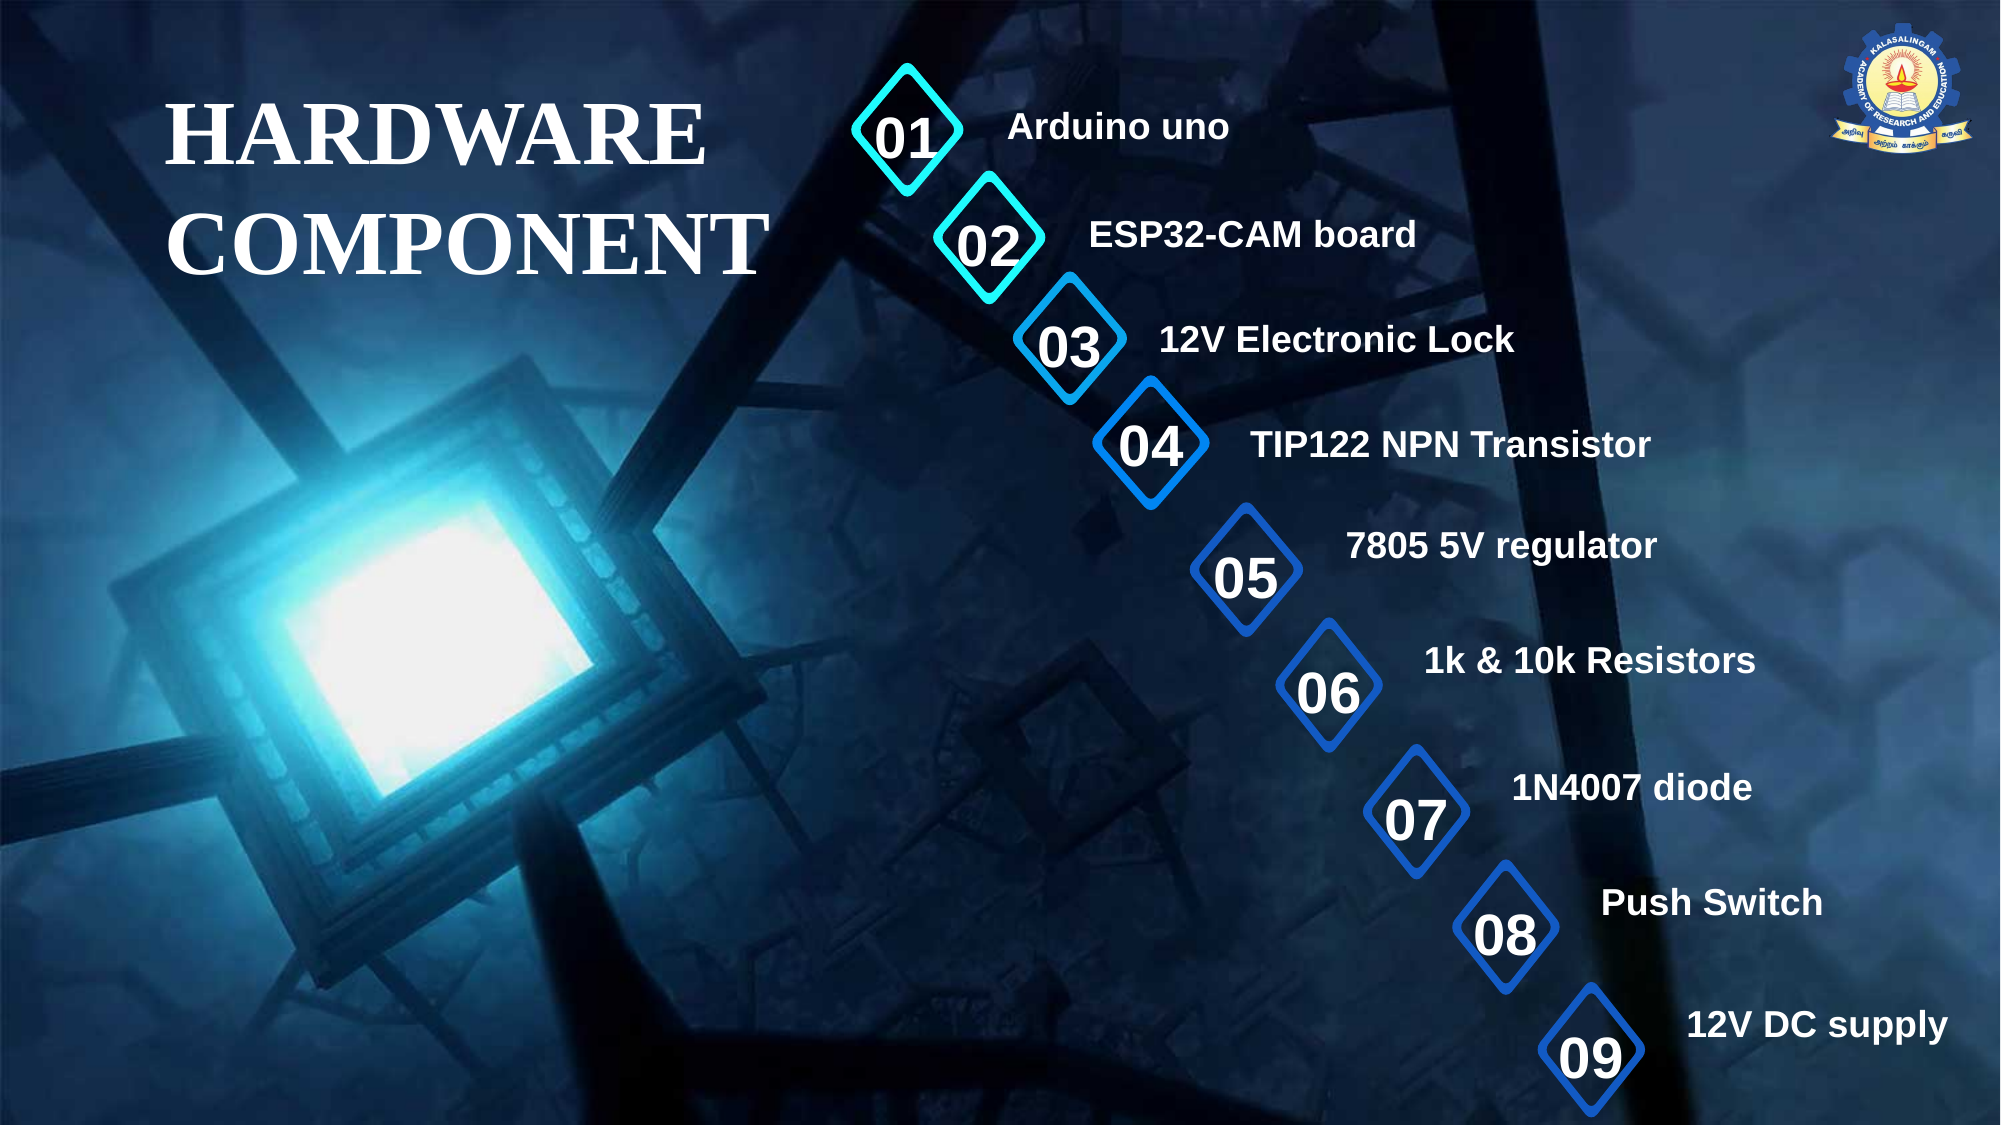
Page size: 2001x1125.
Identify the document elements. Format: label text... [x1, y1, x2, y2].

text_box HARDWARE COMPONENT [149, 65, 793, 300]
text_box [1092, 375, 1776, 511]
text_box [1452, 859, 2000, 995]
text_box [1537, 981, 2000, 1118]
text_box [1362, 743, 1991, 880]
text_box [1189, 502, 1853, 638]
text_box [851, 62, 1508, 197]
picture [0, 0, 2001, 1125]
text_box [1012, 271, 1669, 406]
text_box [933, 170, 1590, 305]
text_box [1275, 617, 1904, 753]
